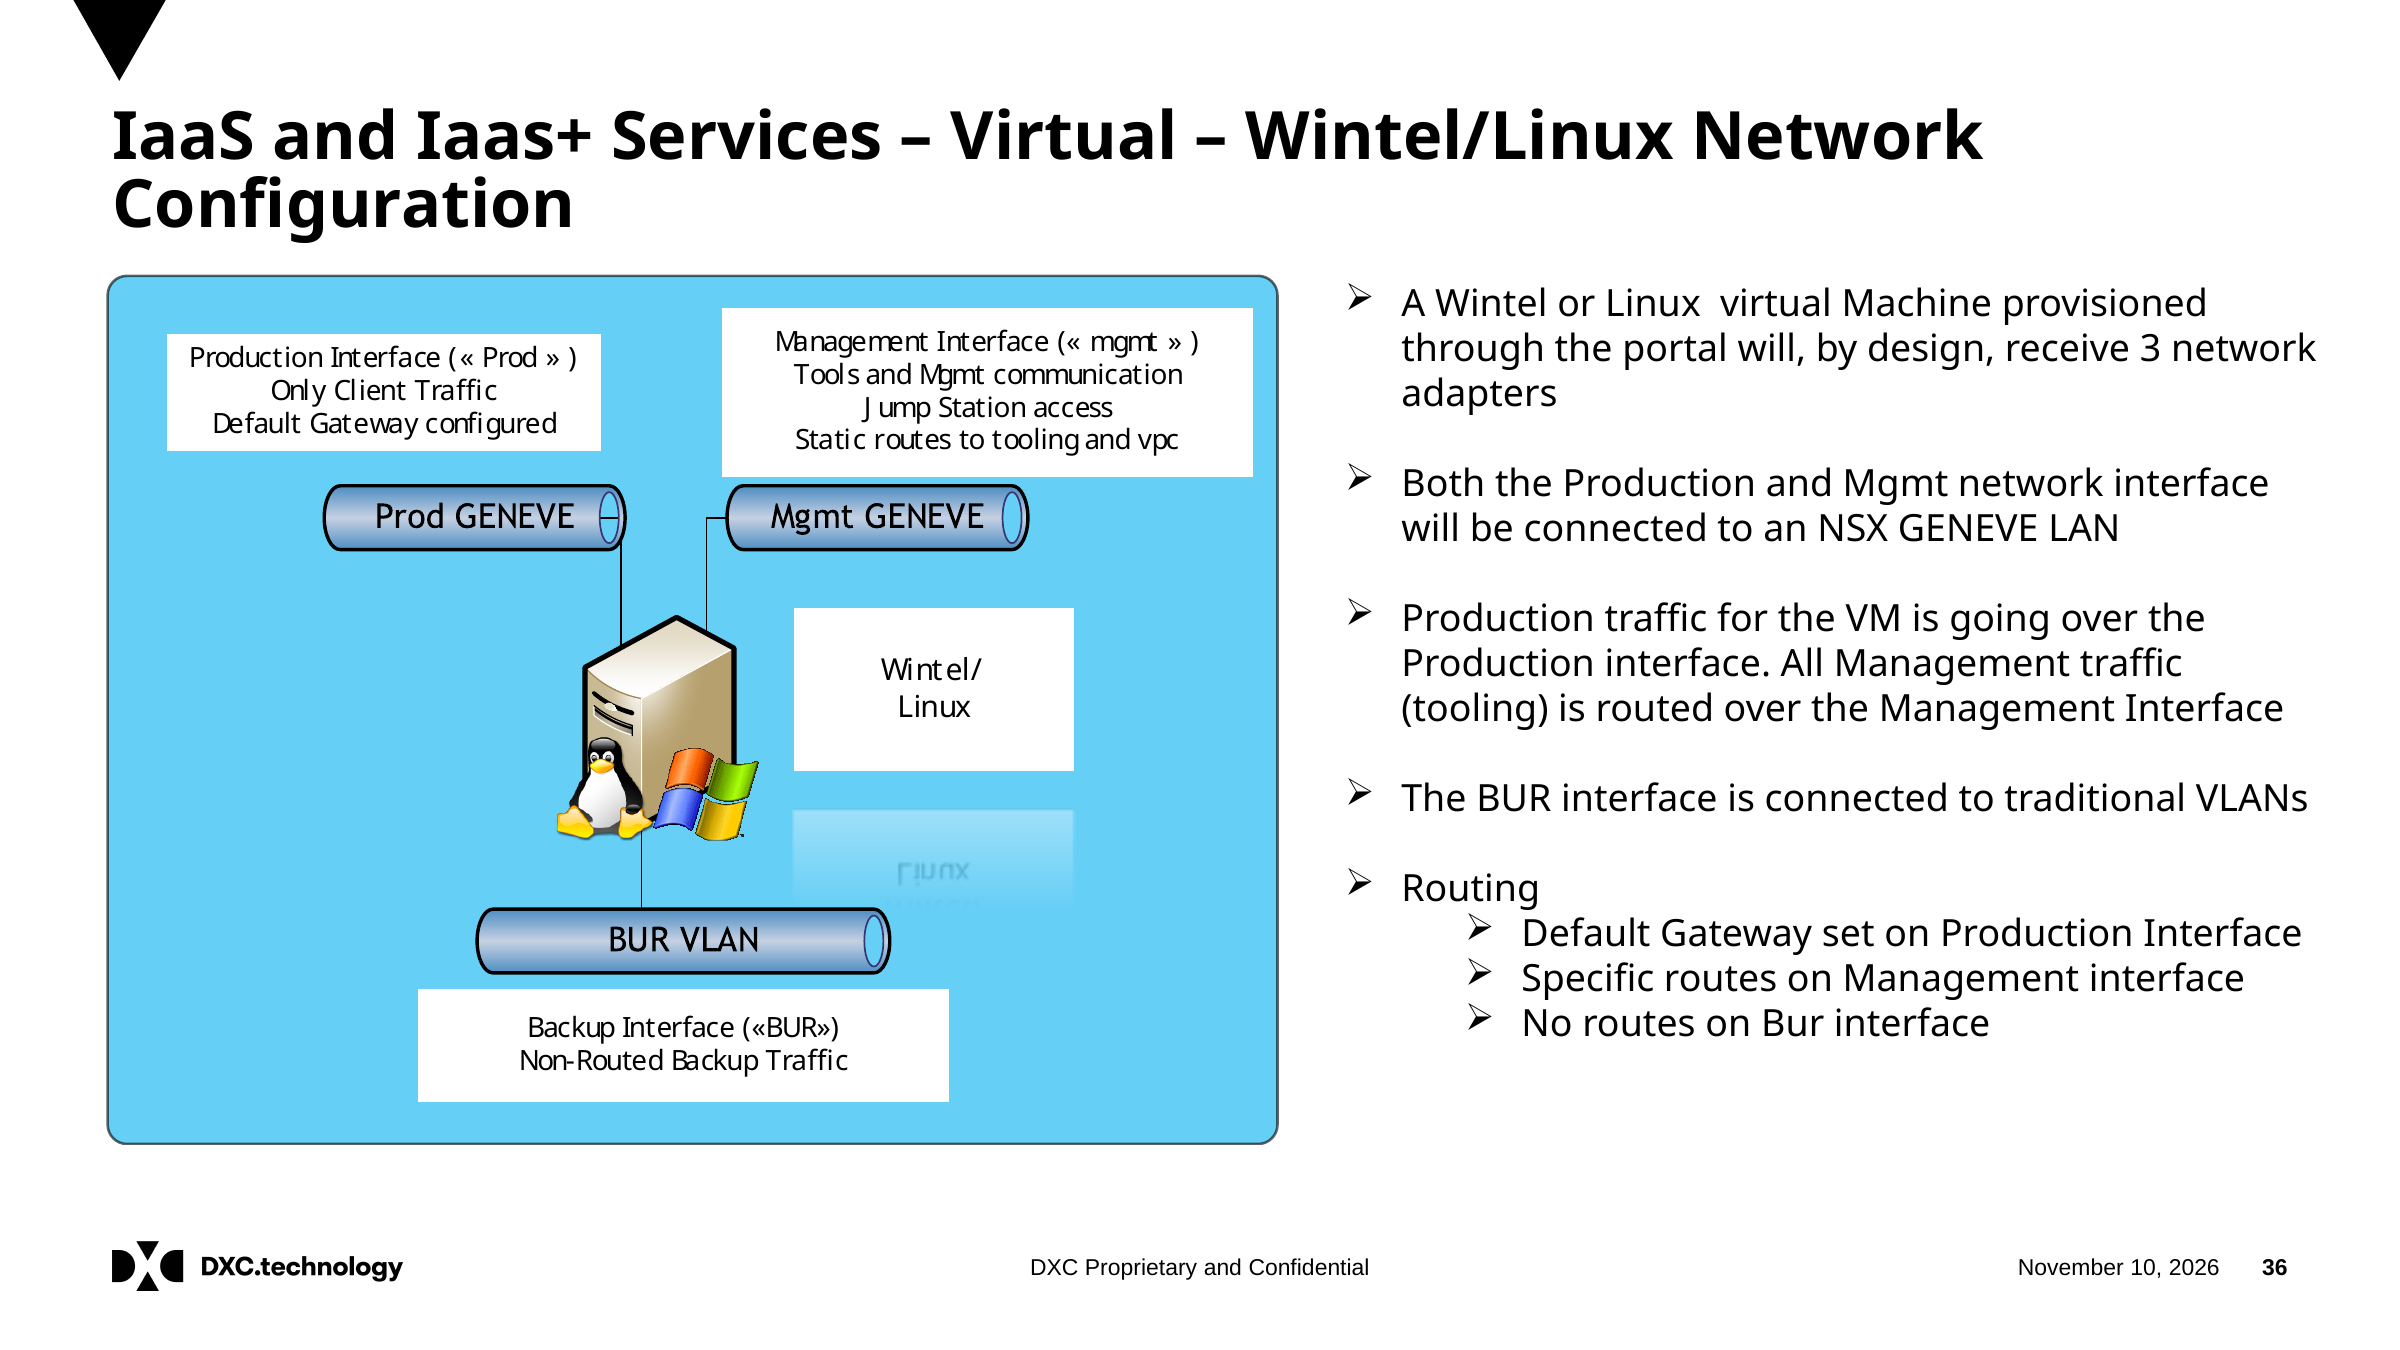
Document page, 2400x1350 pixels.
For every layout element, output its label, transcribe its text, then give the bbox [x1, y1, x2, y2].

text_box A Wintel or Linux virtual Machine provisioned through the portal will, by design, receive 3 network adapters Both the Production and Mgmt network interface will be connected to an NSX GENEVE LAN Production traffic for the VM is going over the Production interface. All Management traffic (tooling) is routed over the Management Interface The BUR interface is connected to traditional VLANs Routing Default Gateway set on Production Interface Specific routes on Management interface No routes on Bur interface [1330, 271, 2339, 1242]
picture [102, 270, 1280, 1145]
title IaaS and Iaas+ Services – Virtual – Wintel/Linux Network Configuration [112, 104, 2288, 338]
